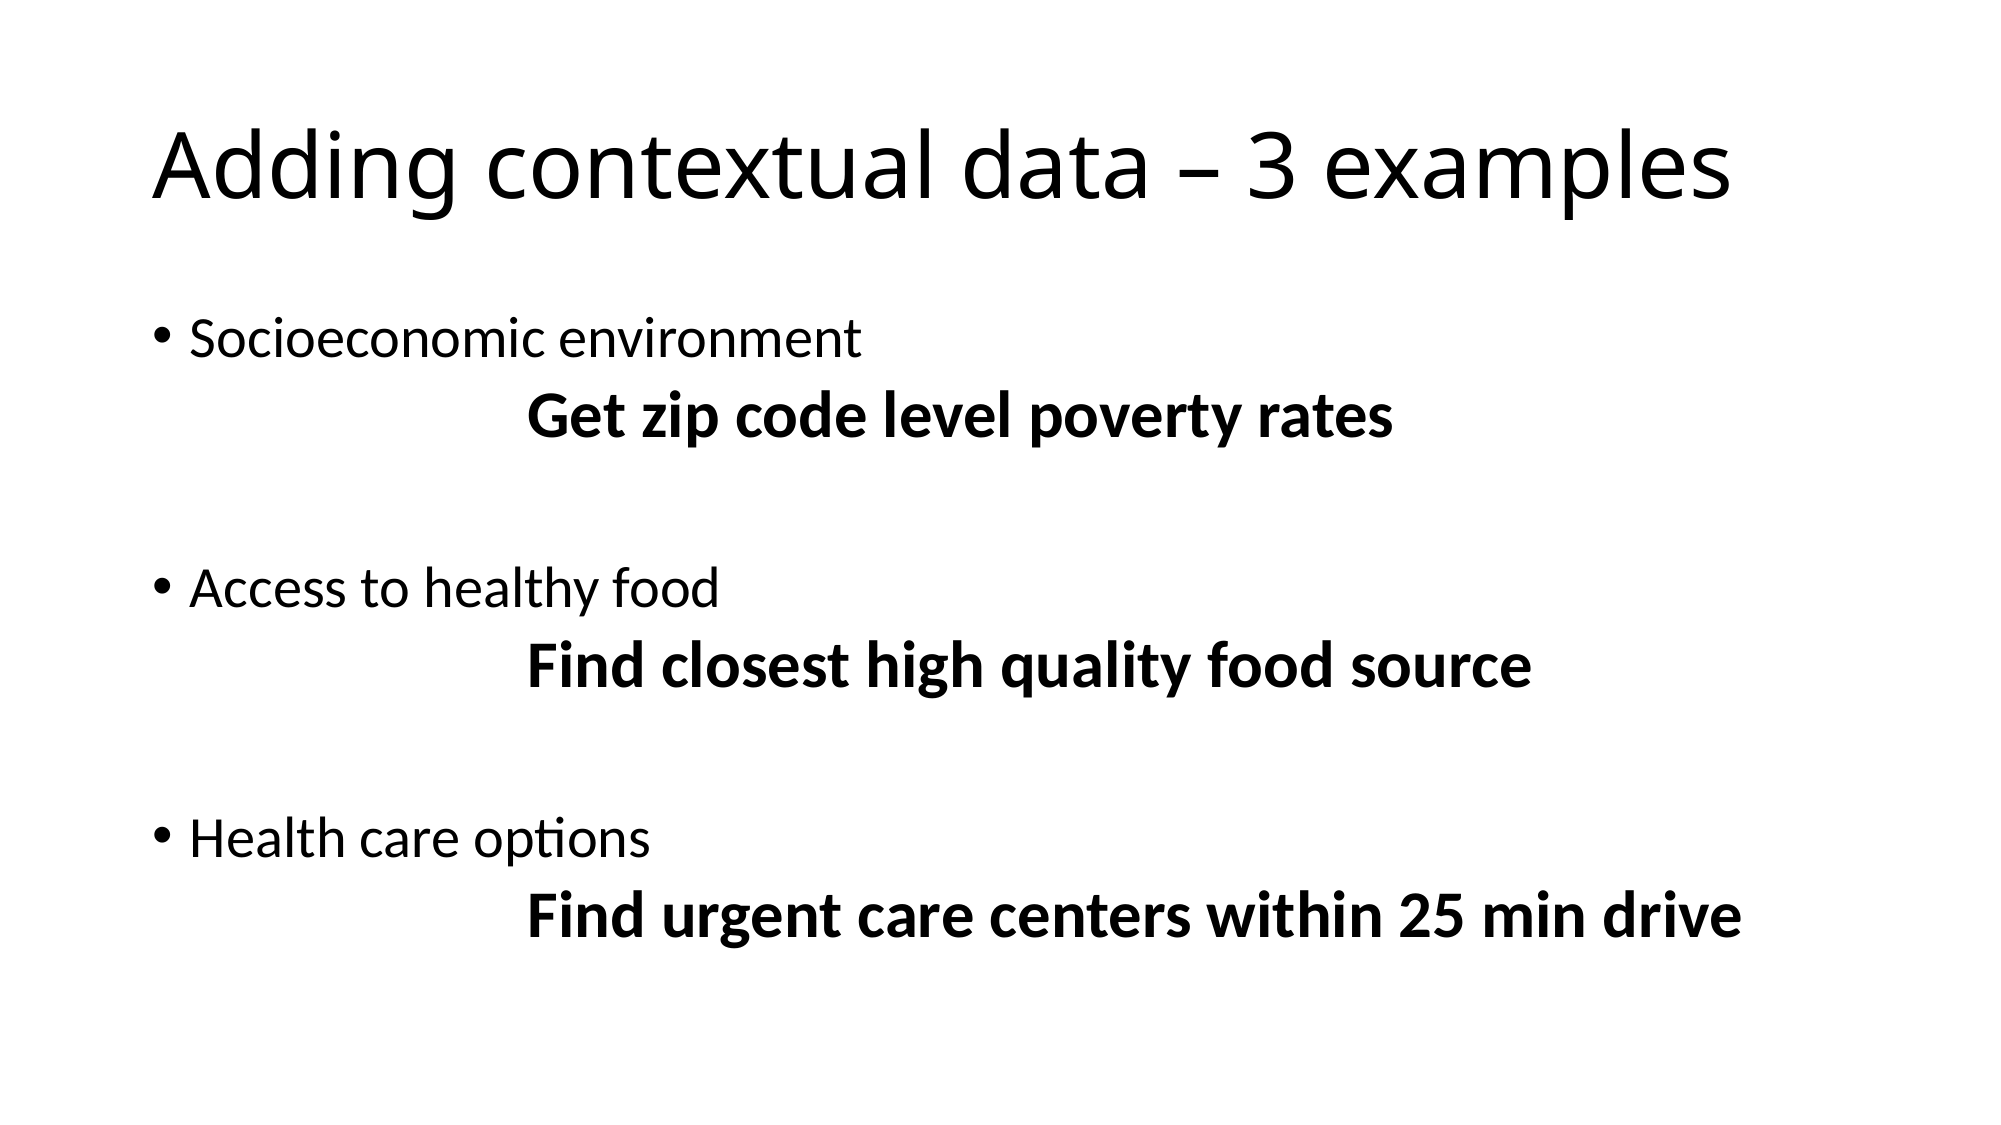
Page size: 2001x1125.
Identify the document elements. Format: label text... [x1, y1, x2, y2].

list Socioeconomic environment Get zip code level poverty rates Access to healthy food Find closest high quality food source Health care options Find urgent care centers within 25 min drive [137, 299, 1863, 1014]
title Adding contextual data – 3 examples [137, 59, 1863, 278]
